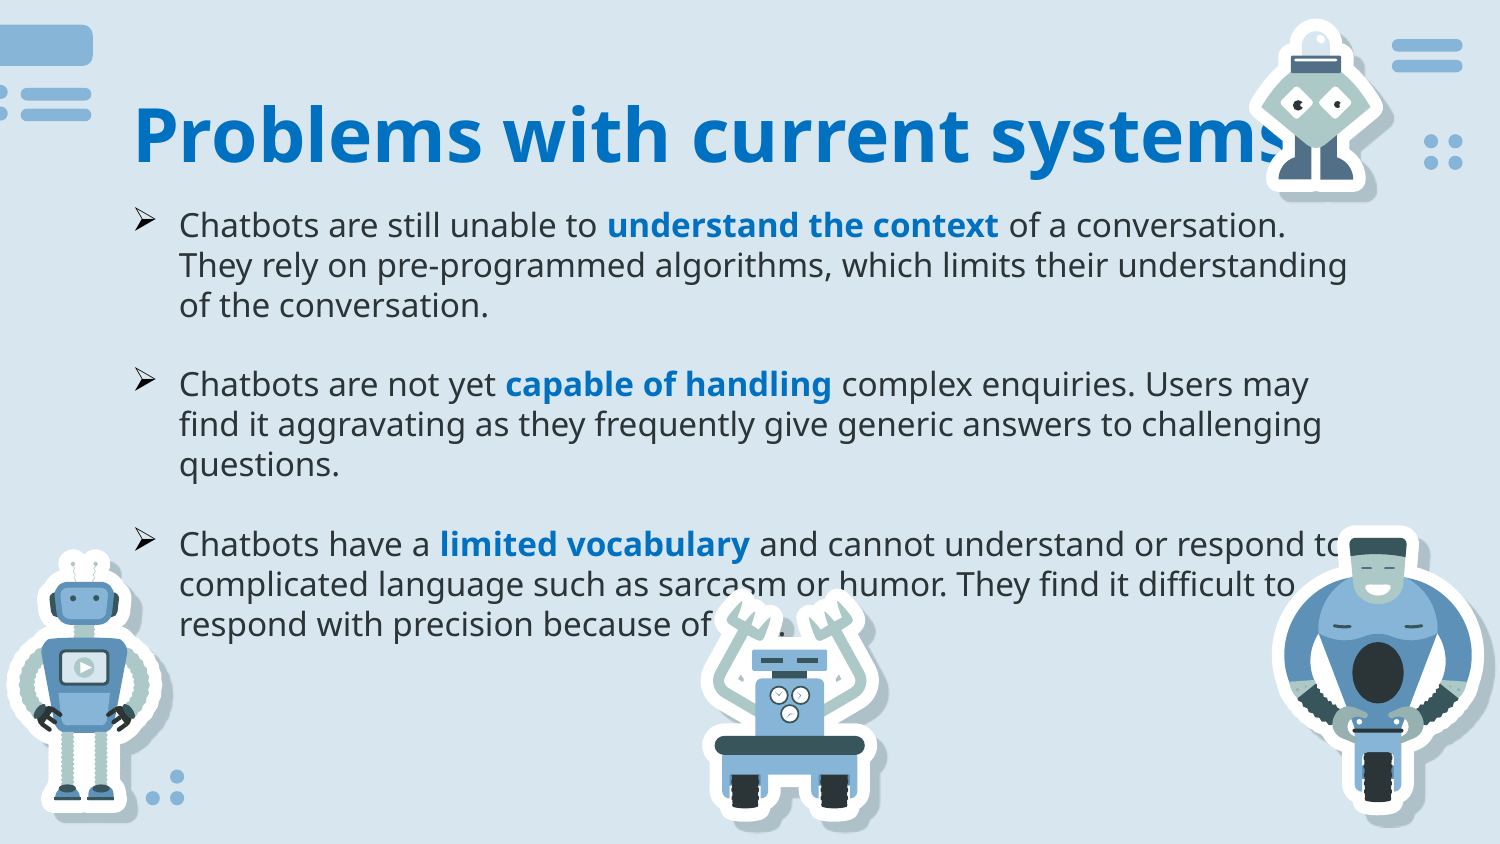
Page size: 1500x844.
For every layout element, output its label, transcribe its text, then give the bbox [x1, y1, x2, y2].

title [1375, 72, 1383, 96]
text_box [18, 561, 151, 801]
text_box Chatbots are still unable to understand the context of a conversation. They rely on pre-programmed algorithms, which limits their understanding of the conversation. Chatbots are not yet capable of handling complex enquiries. Users may find it aggravating as they frequently give generic answers to challenging questions. Chatbots have a limited vocabulary and cannot understand or respond to complicated language such as sarcasm or humor. They find it difficult to respond with precision because of this. [116, 188, 1383, 751]
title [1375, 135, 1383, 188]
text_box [1261, 30, 1371, 180]
title Problems with current systems: [116, 72, 1261, 188]
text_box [710, 600, 870, 810]
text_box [1283, 537, 1473, 804]
